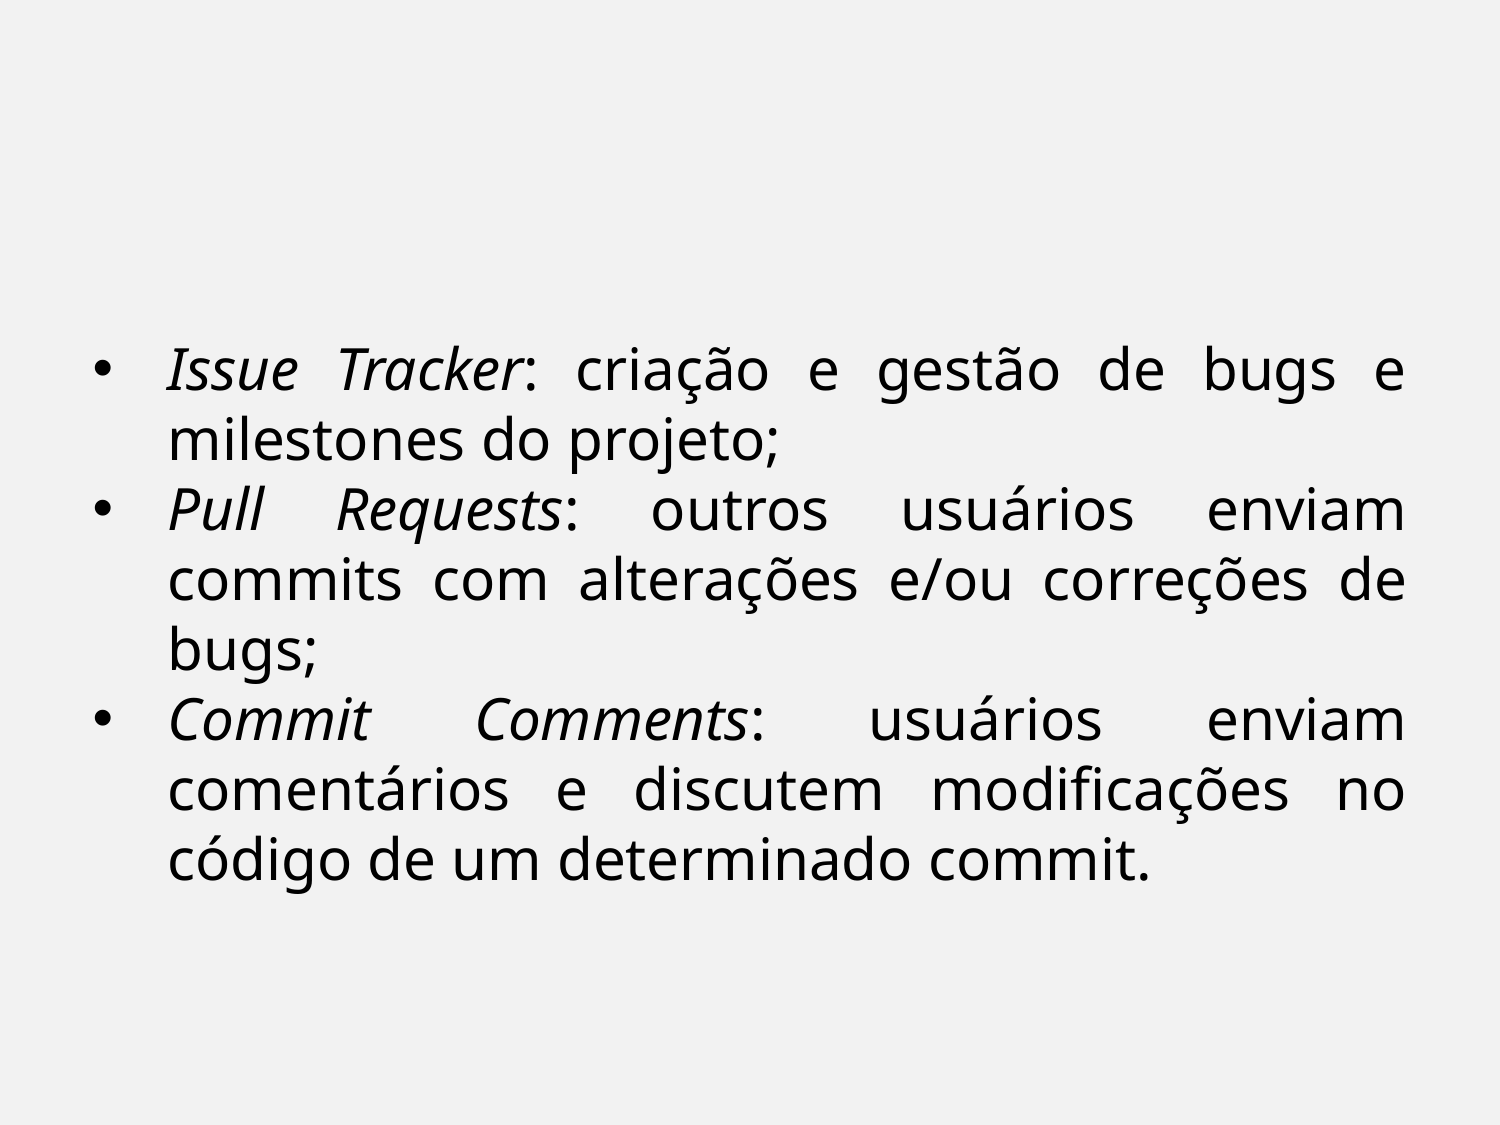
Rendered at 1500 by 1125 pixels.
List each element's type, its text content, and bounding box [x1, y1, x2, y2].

text_box Issue Tracker: criação e gestão de bugs e milestones do projeto; Pull Requests: outros usuários enviam commits com alterações e/ou correções de bugs; Commit Comments: usuários enviam comentários e discutem modificações no código de um determinado commit. [78, 325, 1422, 900]
